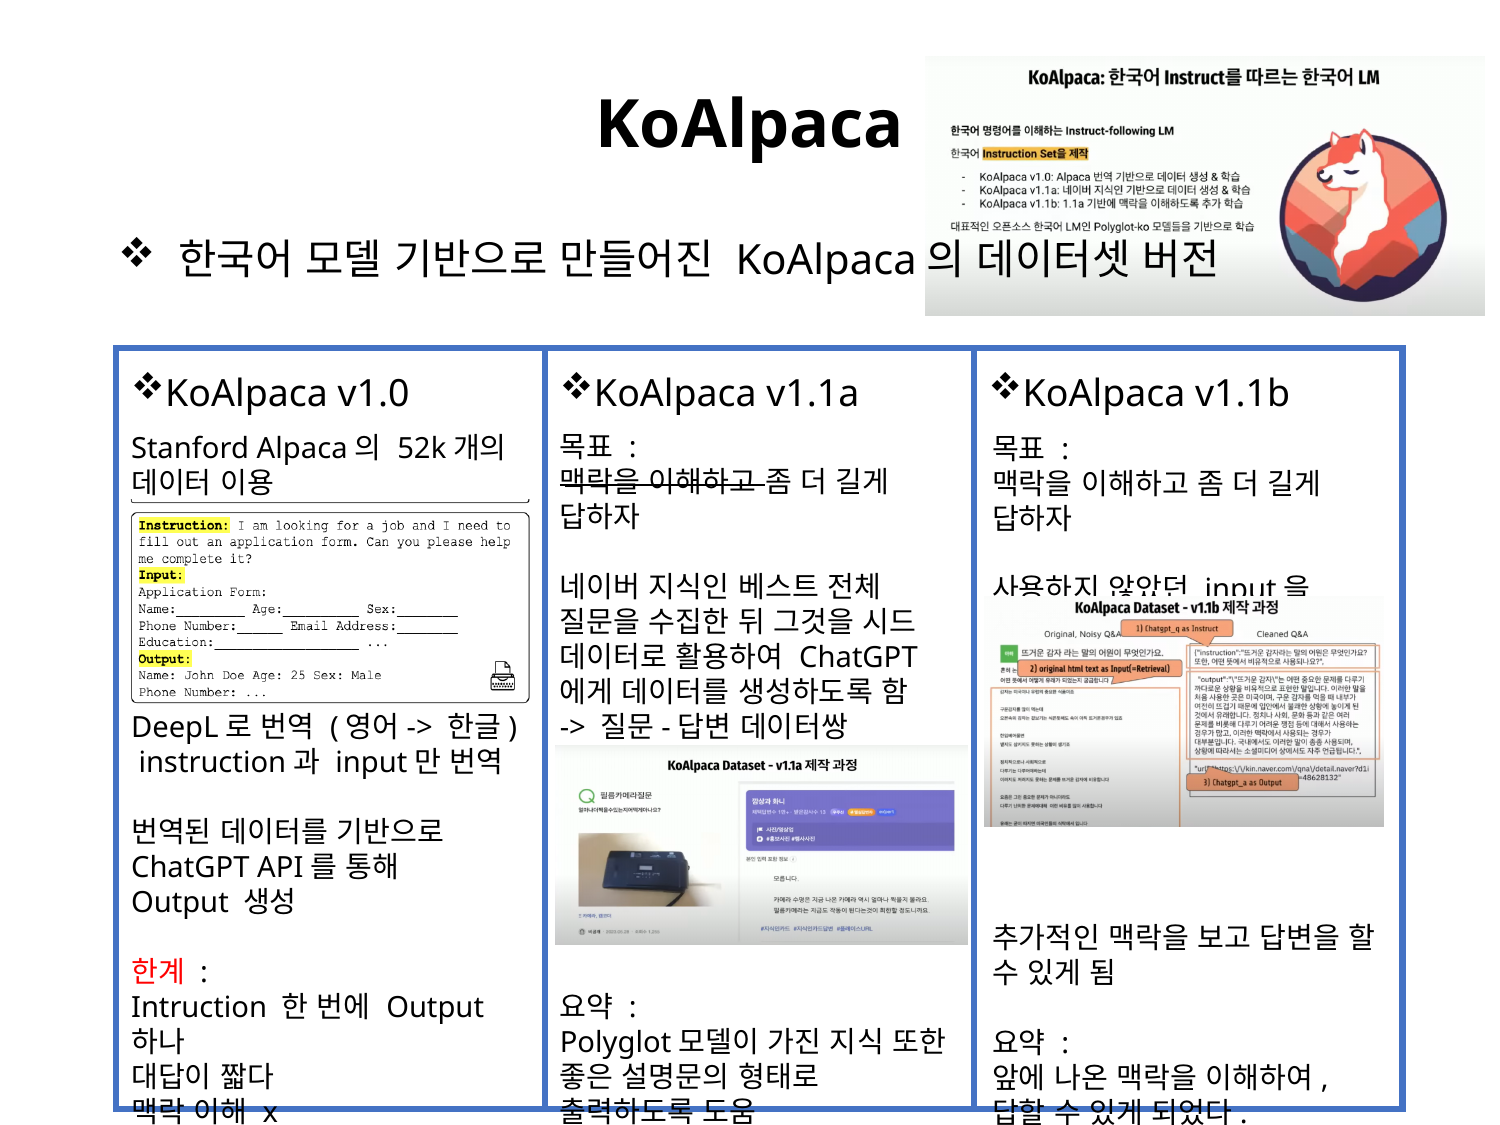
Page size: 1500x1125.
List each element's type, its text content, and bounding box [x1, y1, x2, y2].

text_box KoAlpaca v1.0 [116, 361, 545, 421]
picture [925, 56, 1485, 317]
text_box Stanford Alpaca의 52k개의 데이터 이용 DeepL로 번역 (영어-> 한글) instruction과 input만 번역 번역된 데이터를 기반으로 ChatGPT API를 통해 Output 생성 한계 : Intruction 한 번에 Output 하나 대답이 짧다 맥락 이해 x [116, 421, 545, 1125]
text_box [973, 347, 1403, 361]
text_box [974, 421, 1403, 1110]
picture [127, 499, 534, 709]
picture [555, 745, 968, 945]
list 한국어 모델 기반으로 만들어진 KoAlpaca의 데이터셋 버전 [103, 224, 1420, 1014]
text_box 목표 : 맥락을 이해하고 좀 더 길게 답하자 사용하지 않았던 input을 사용함 추가적인 맥락을 보고 답변을 할 수 있게 됨 요약 : 앞에 나온 맥락을 이해하여, 답할 수 있게 되었다. [977, 422, 1407, 1125]
text_box 목표 : 맥락을 이해하고 좀 더 길게 답하자 네이버 지식인 베스트 전체 질문을 수집한 뒤 그것을 시드 데이터로 활용하여 ChatGPT에게 데이터를 생성하도록 함 -> 질문-답변 데이터쌍 (노이즈가 많다는 문제도 해결) 요약 : Polyglot모델이 가진 지식 또한 좋은 설명문의 형태로 출력하도록 도움 [545, 421, 974, 1125]
text_box KoAlpaca v1.1b [973, 361, 1403, 421]
picture [983, 596, 1384, 827]
text_box KoAlpaca v1.1a [545, 361, 973, 421]
title KoAlpaca [103, 59, 925, 193]
text_box [115, 347, 544, 1110]
text_box [544, 347, 973, 361]
